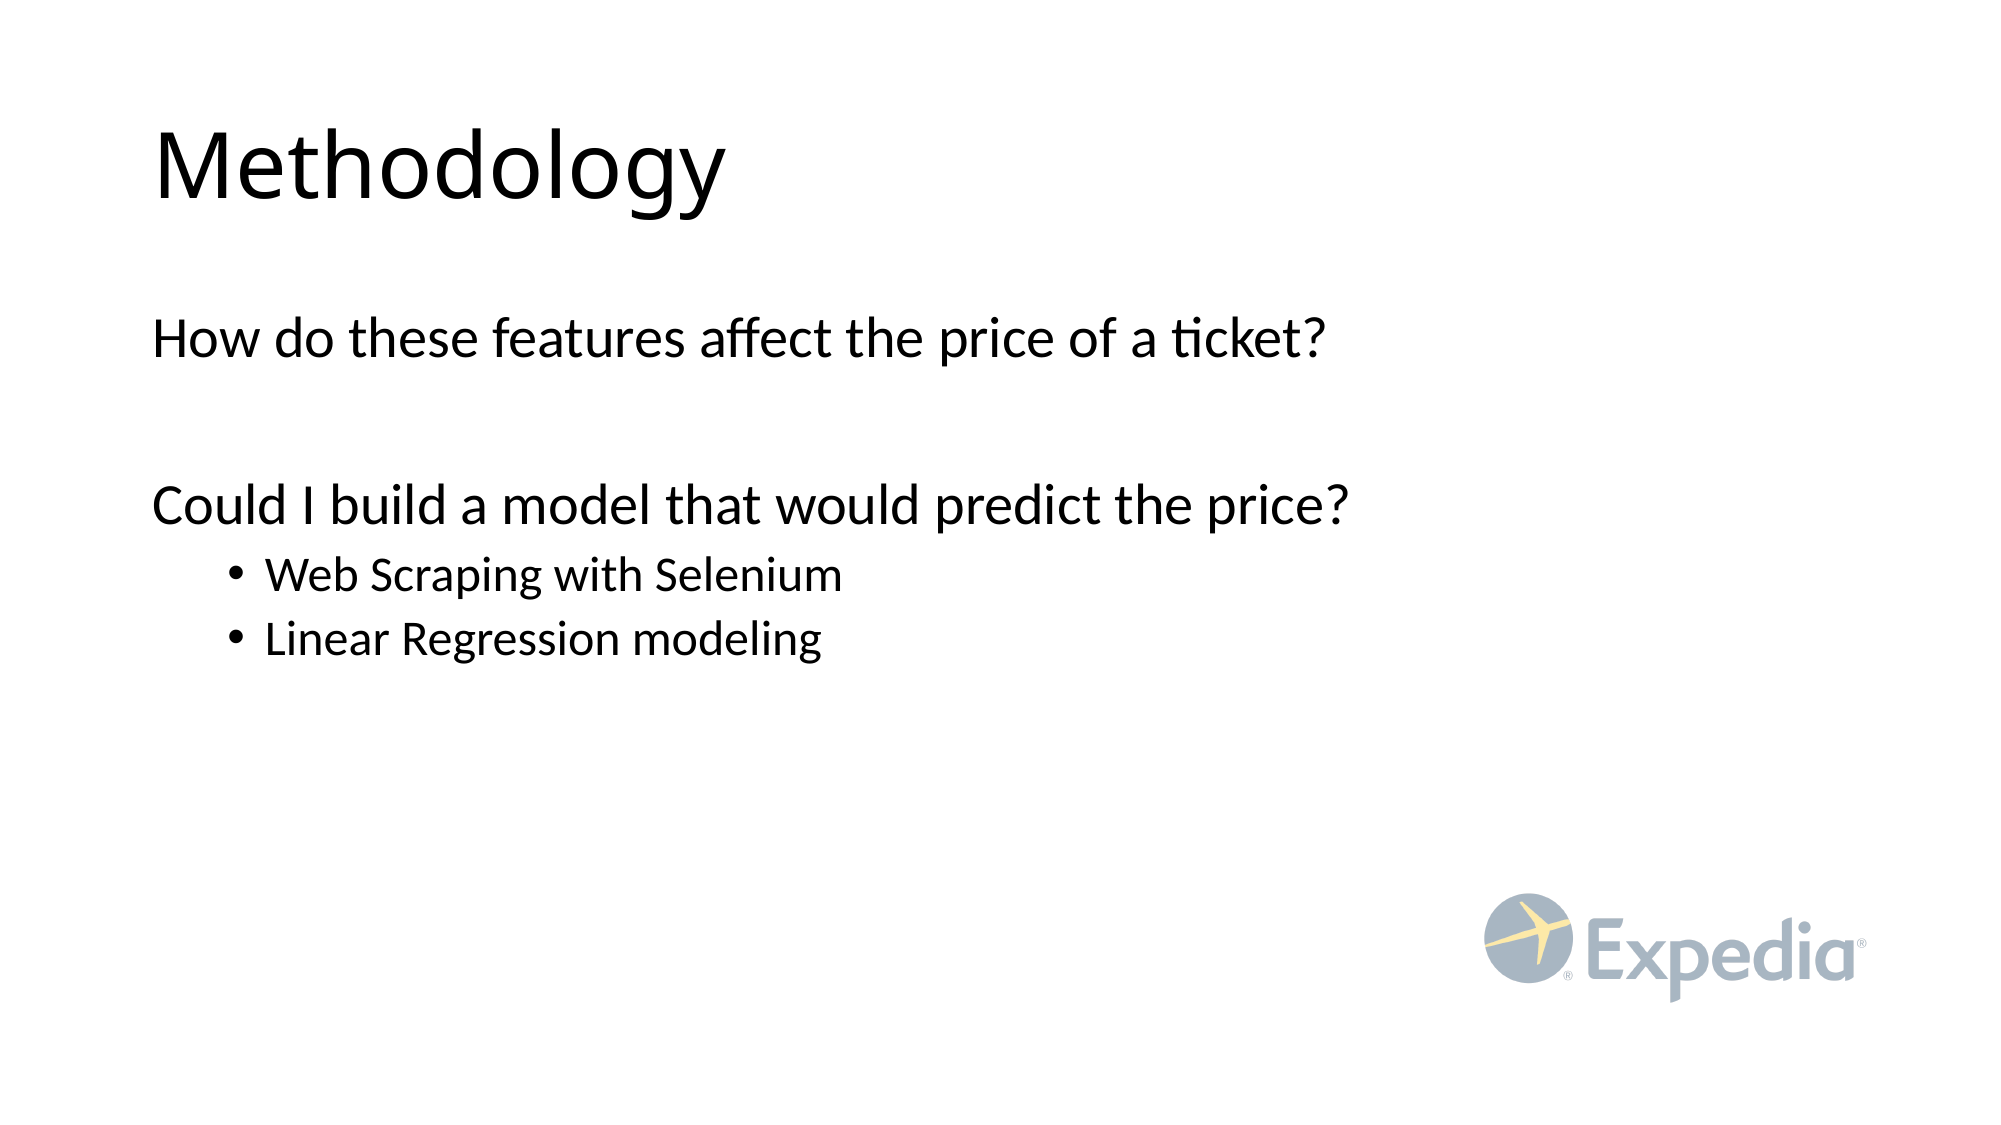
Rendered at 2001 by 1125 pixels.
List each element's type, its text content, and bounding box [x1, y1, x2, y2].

picture [1480, 889, 1871, 1005]
title Methodology [137, 59, 1863, 278]
list How do these features affect the price of a ticket? Could I build a model that would predict the price? Web Scraping with Selenium Linear Regression modeling [137, 299, 1863, 1014]
